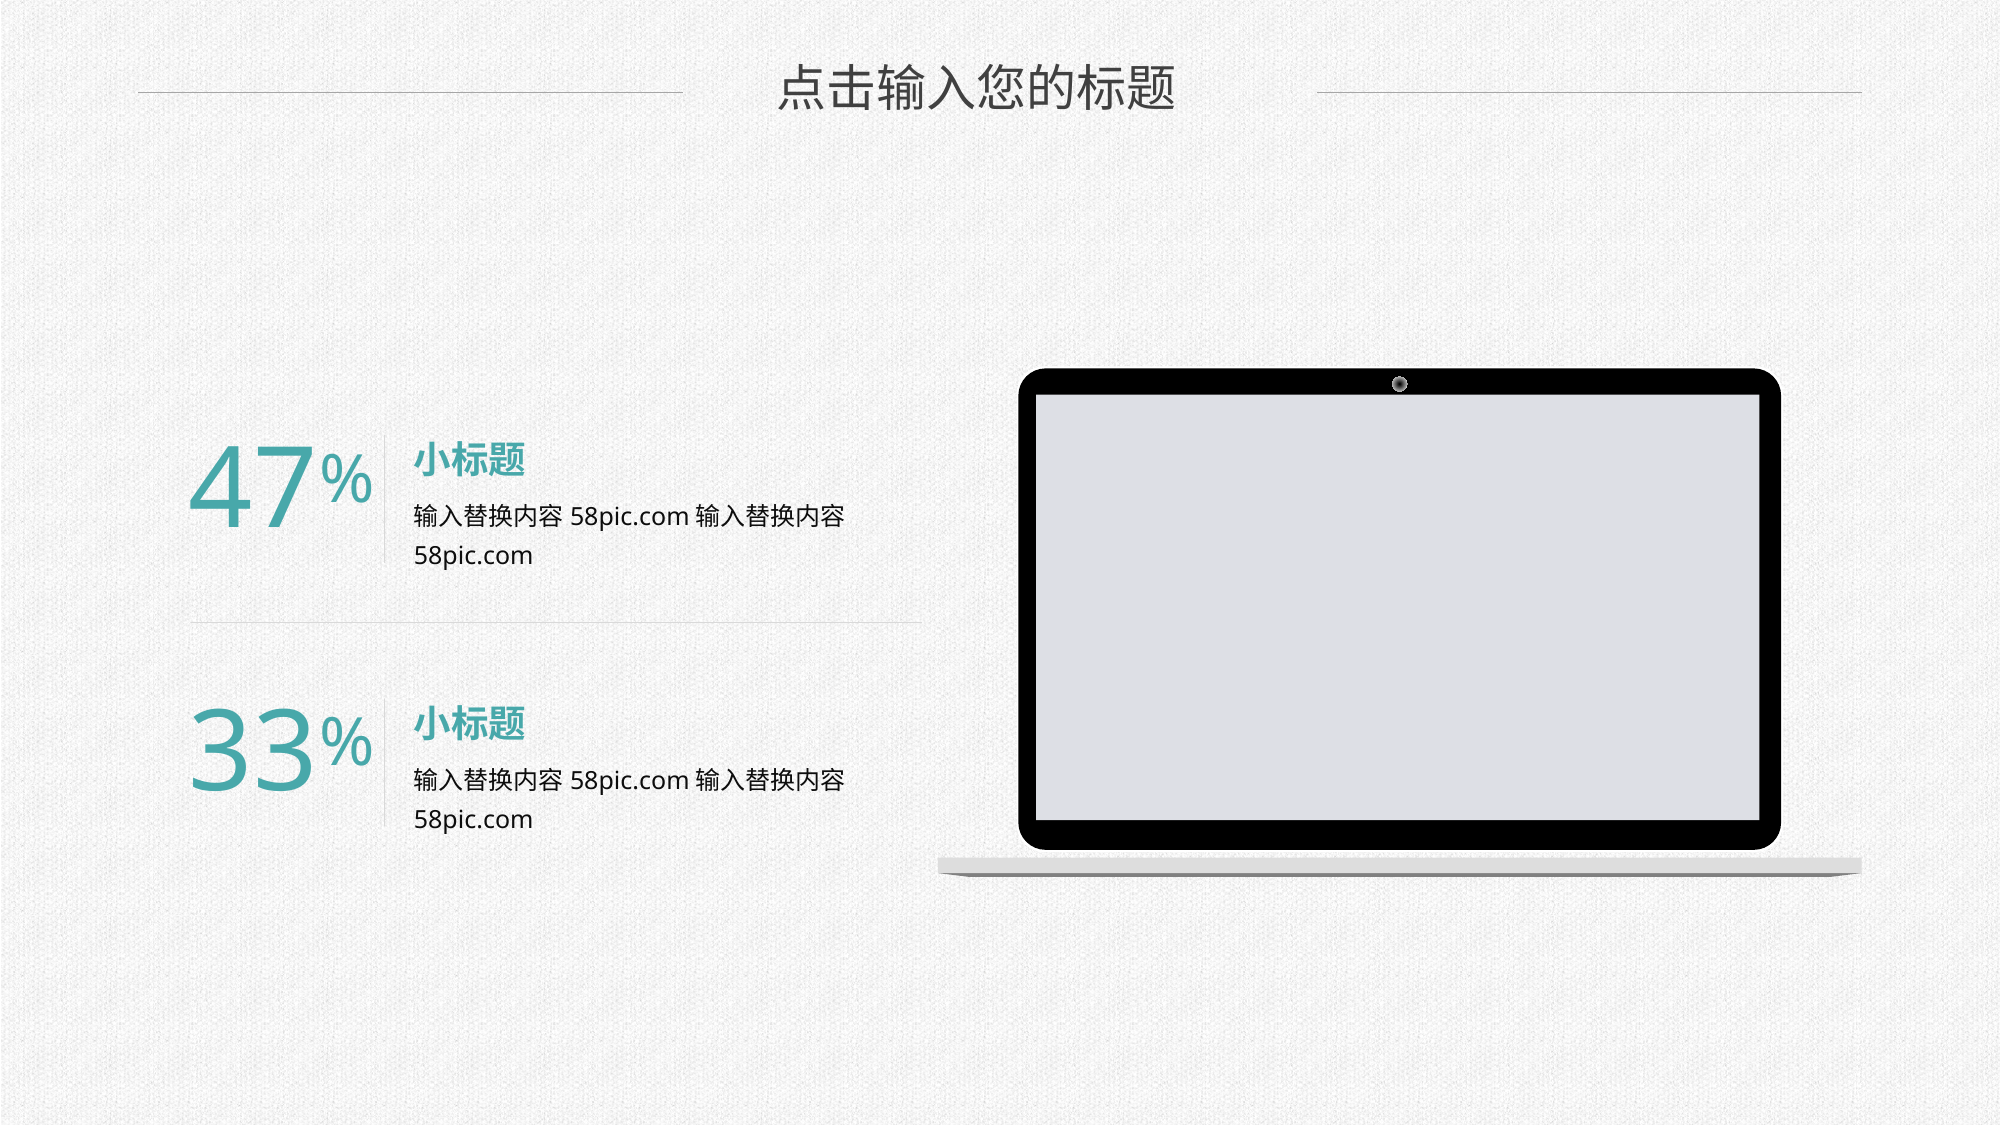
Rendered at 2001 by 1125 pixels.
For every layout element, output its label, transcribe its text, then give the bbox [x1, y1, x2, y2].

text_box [189, 399, 986, 566]
text_box 点击输入您的标题 [669, 55, 1284, 92]
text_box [189, 663, 986, 829]
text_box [937, 366, 1862, 878]
picture [3, 1, 2000, 1125]
text_box 点击输入您的标题 [669, 93, 1284, 116]
